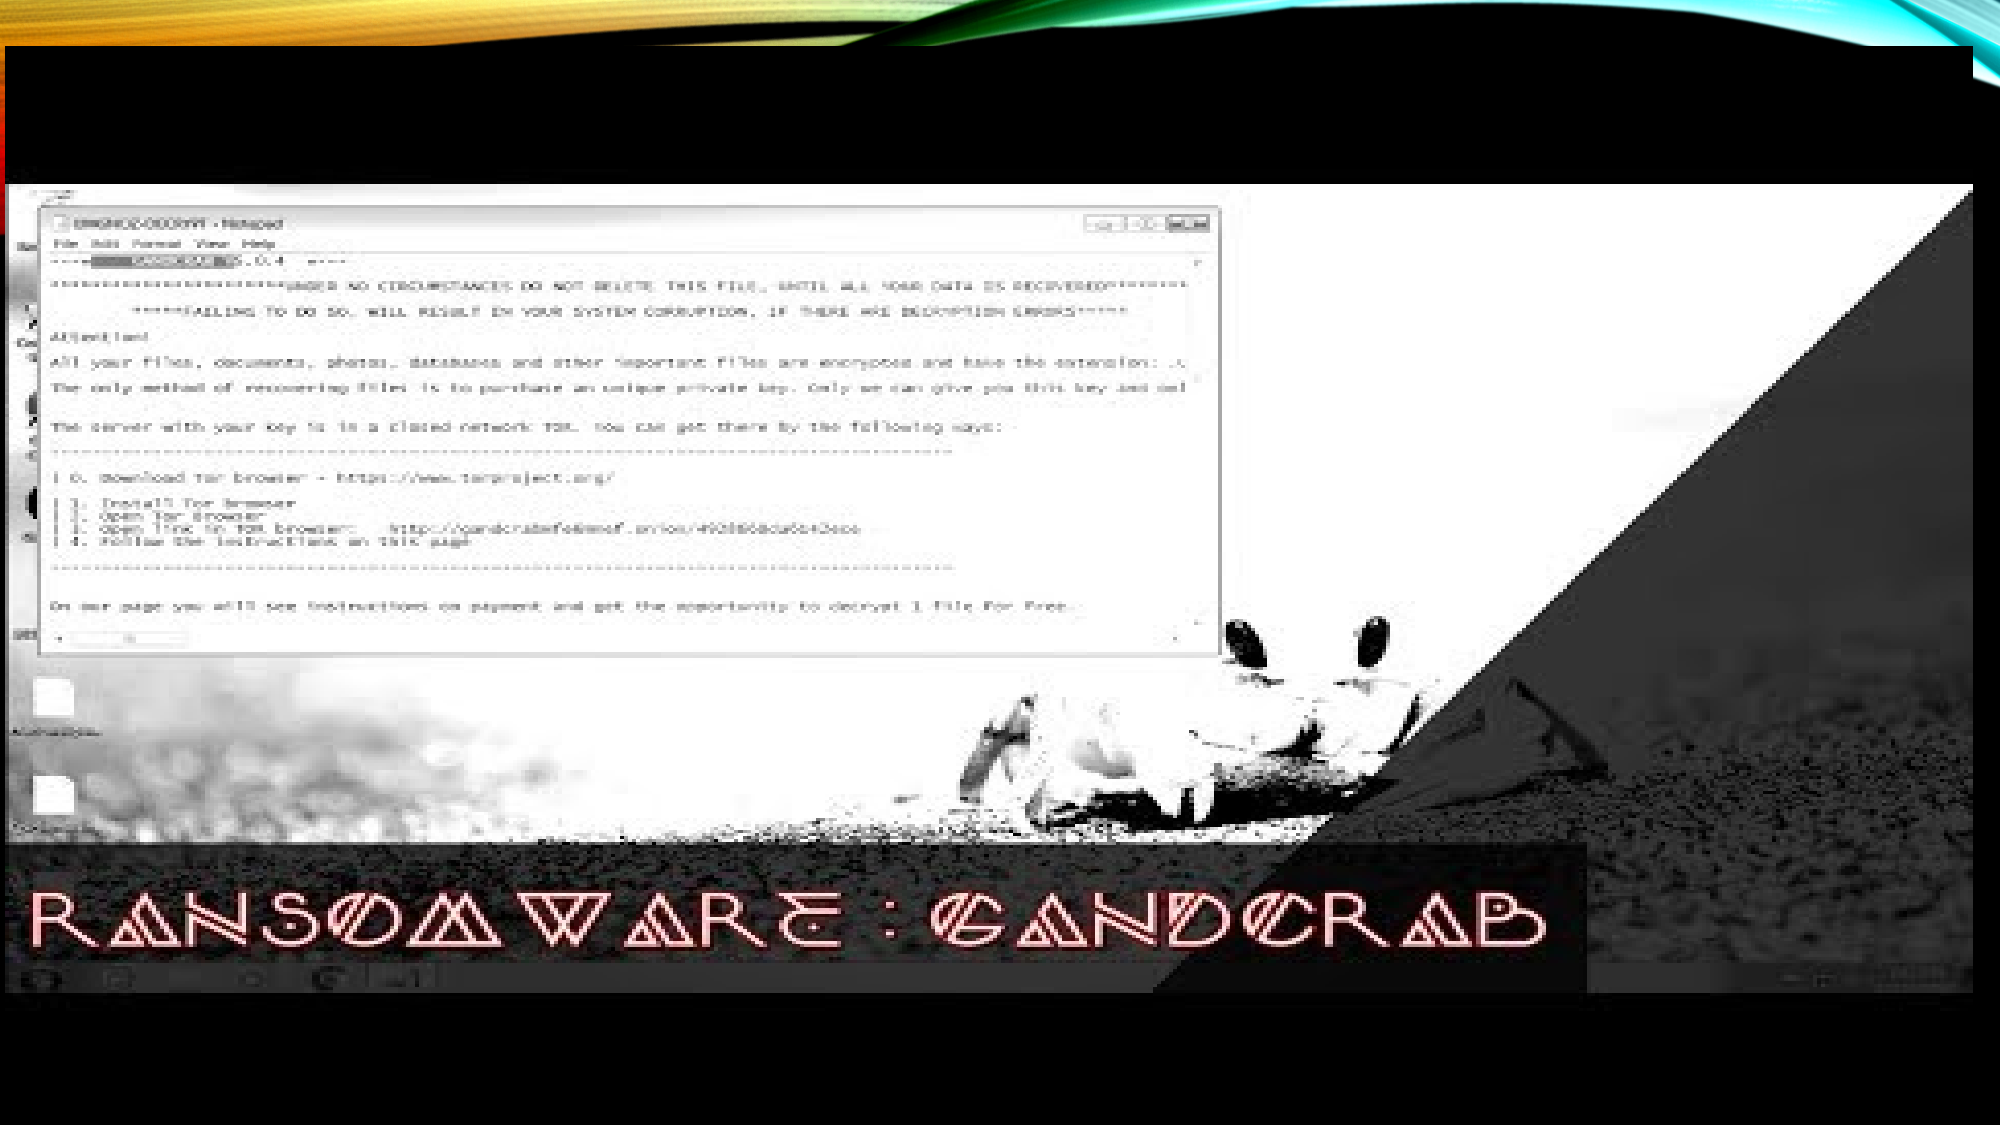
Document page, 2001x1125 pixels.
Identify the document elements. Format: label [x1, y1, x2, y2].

text_box [4, 45, 1974, 1125]
picture [0, 0, 2000, 237]
